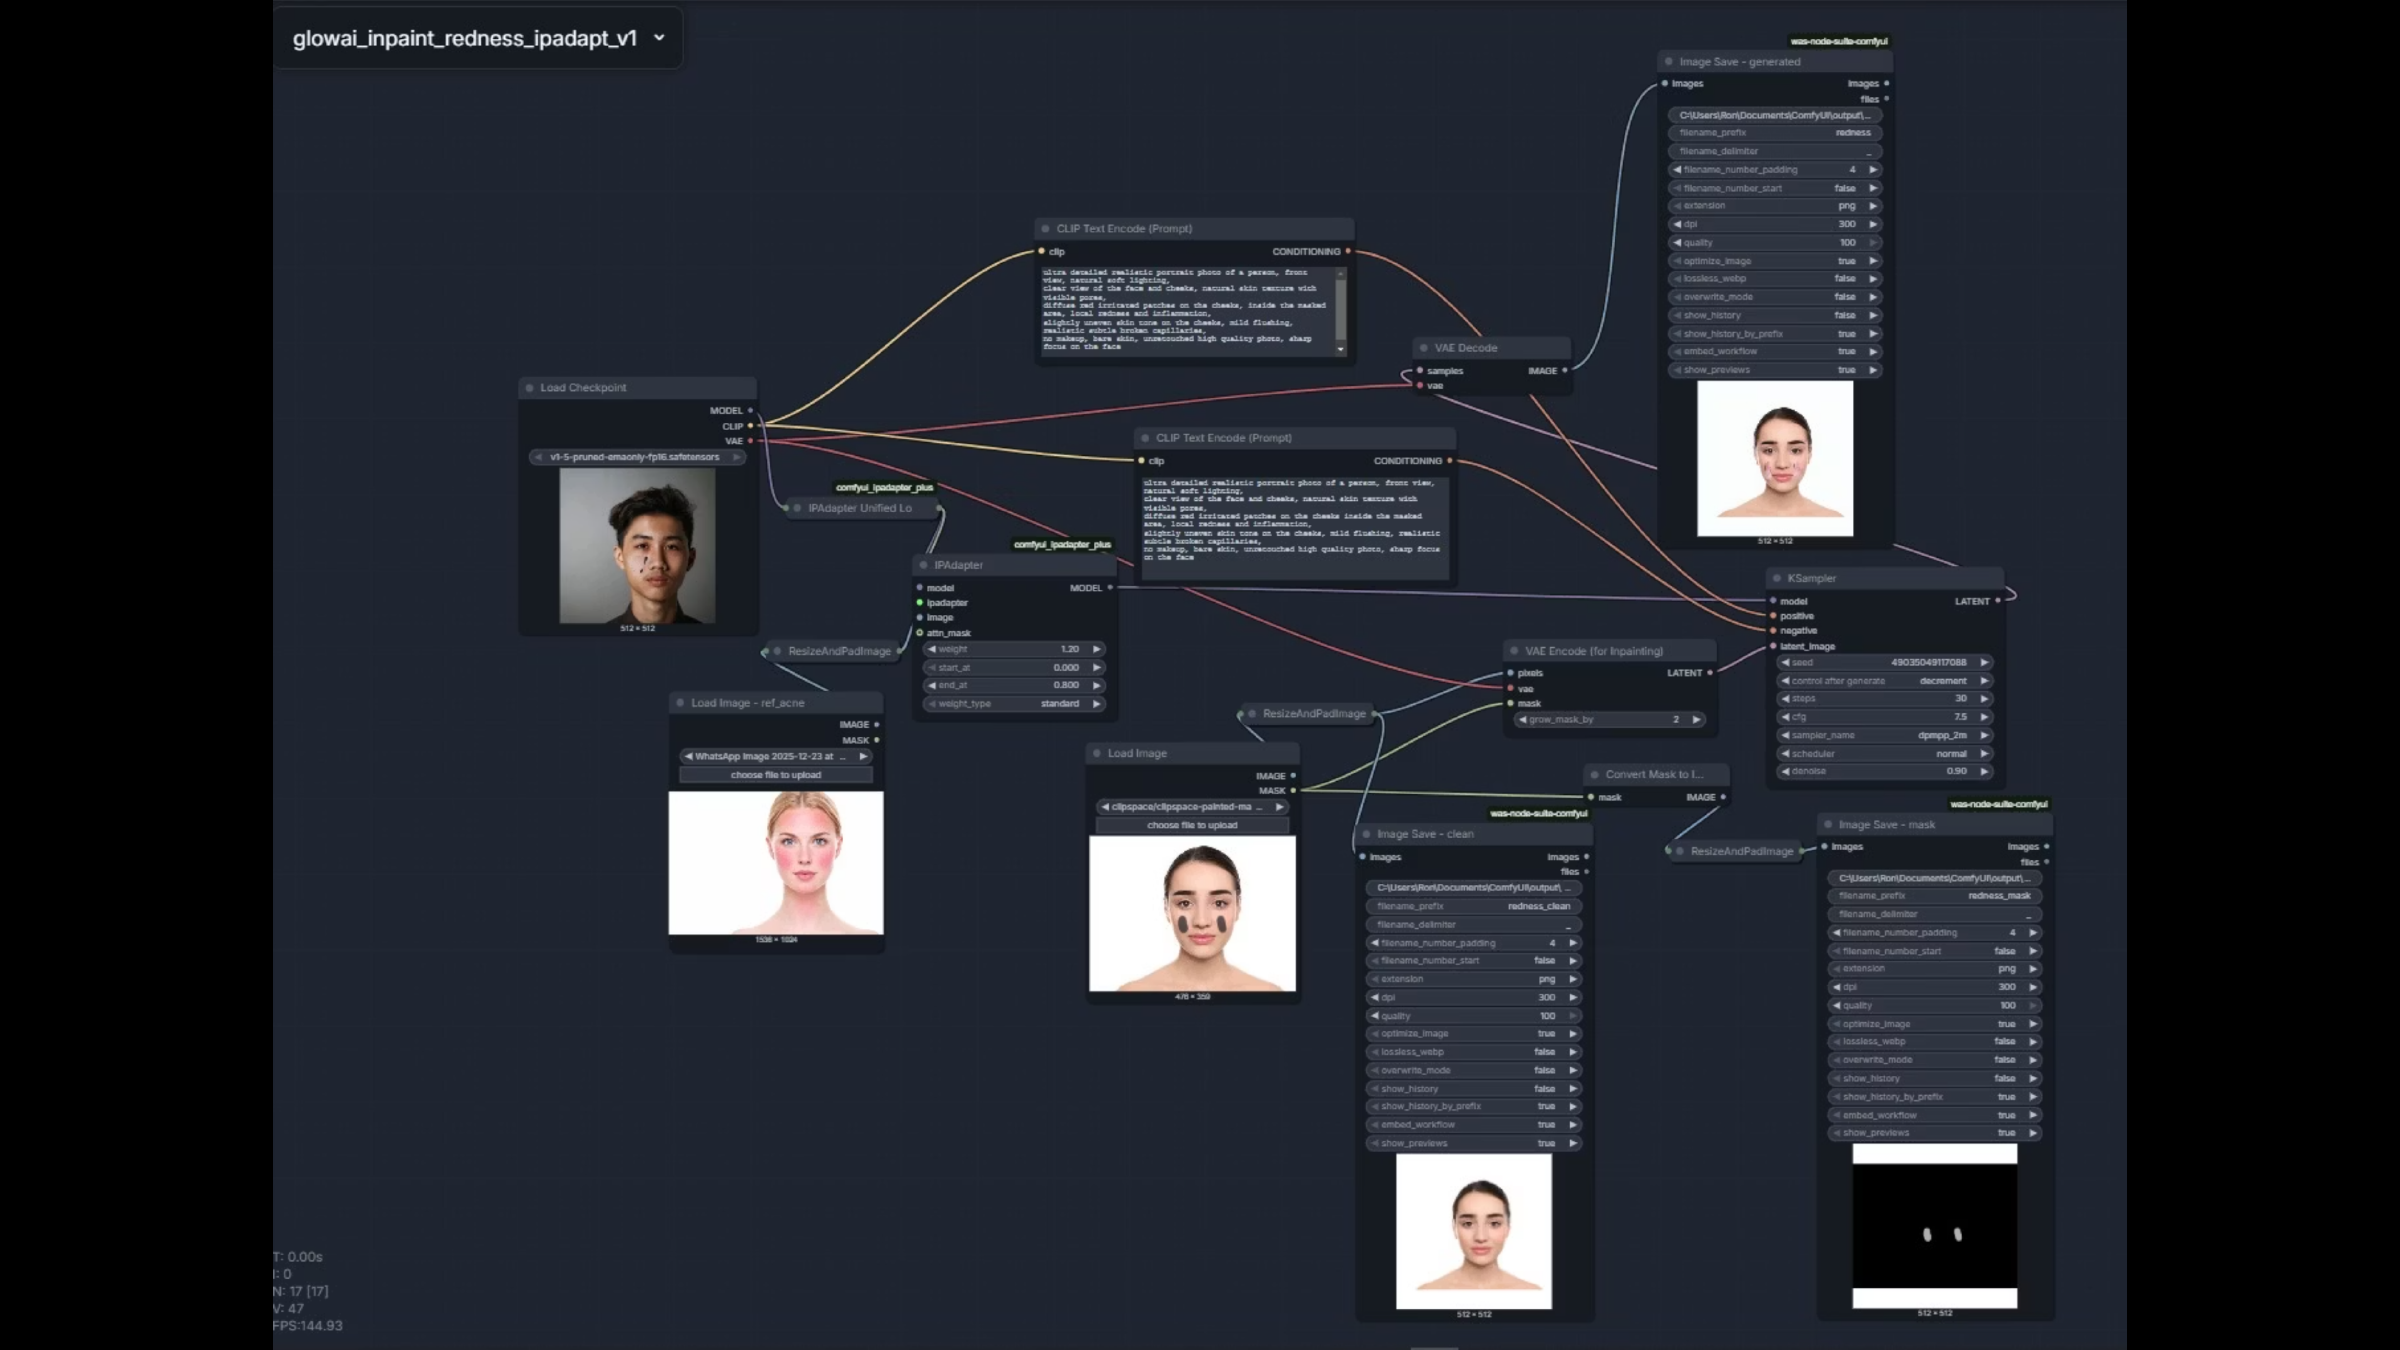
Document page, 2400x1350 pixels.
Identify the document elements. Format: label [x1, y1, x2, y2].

text_box [0, 0, 273, 1350]
text_box [2127, 0, 2400, 1350]
picture [273, 0, 2127, 1350]
